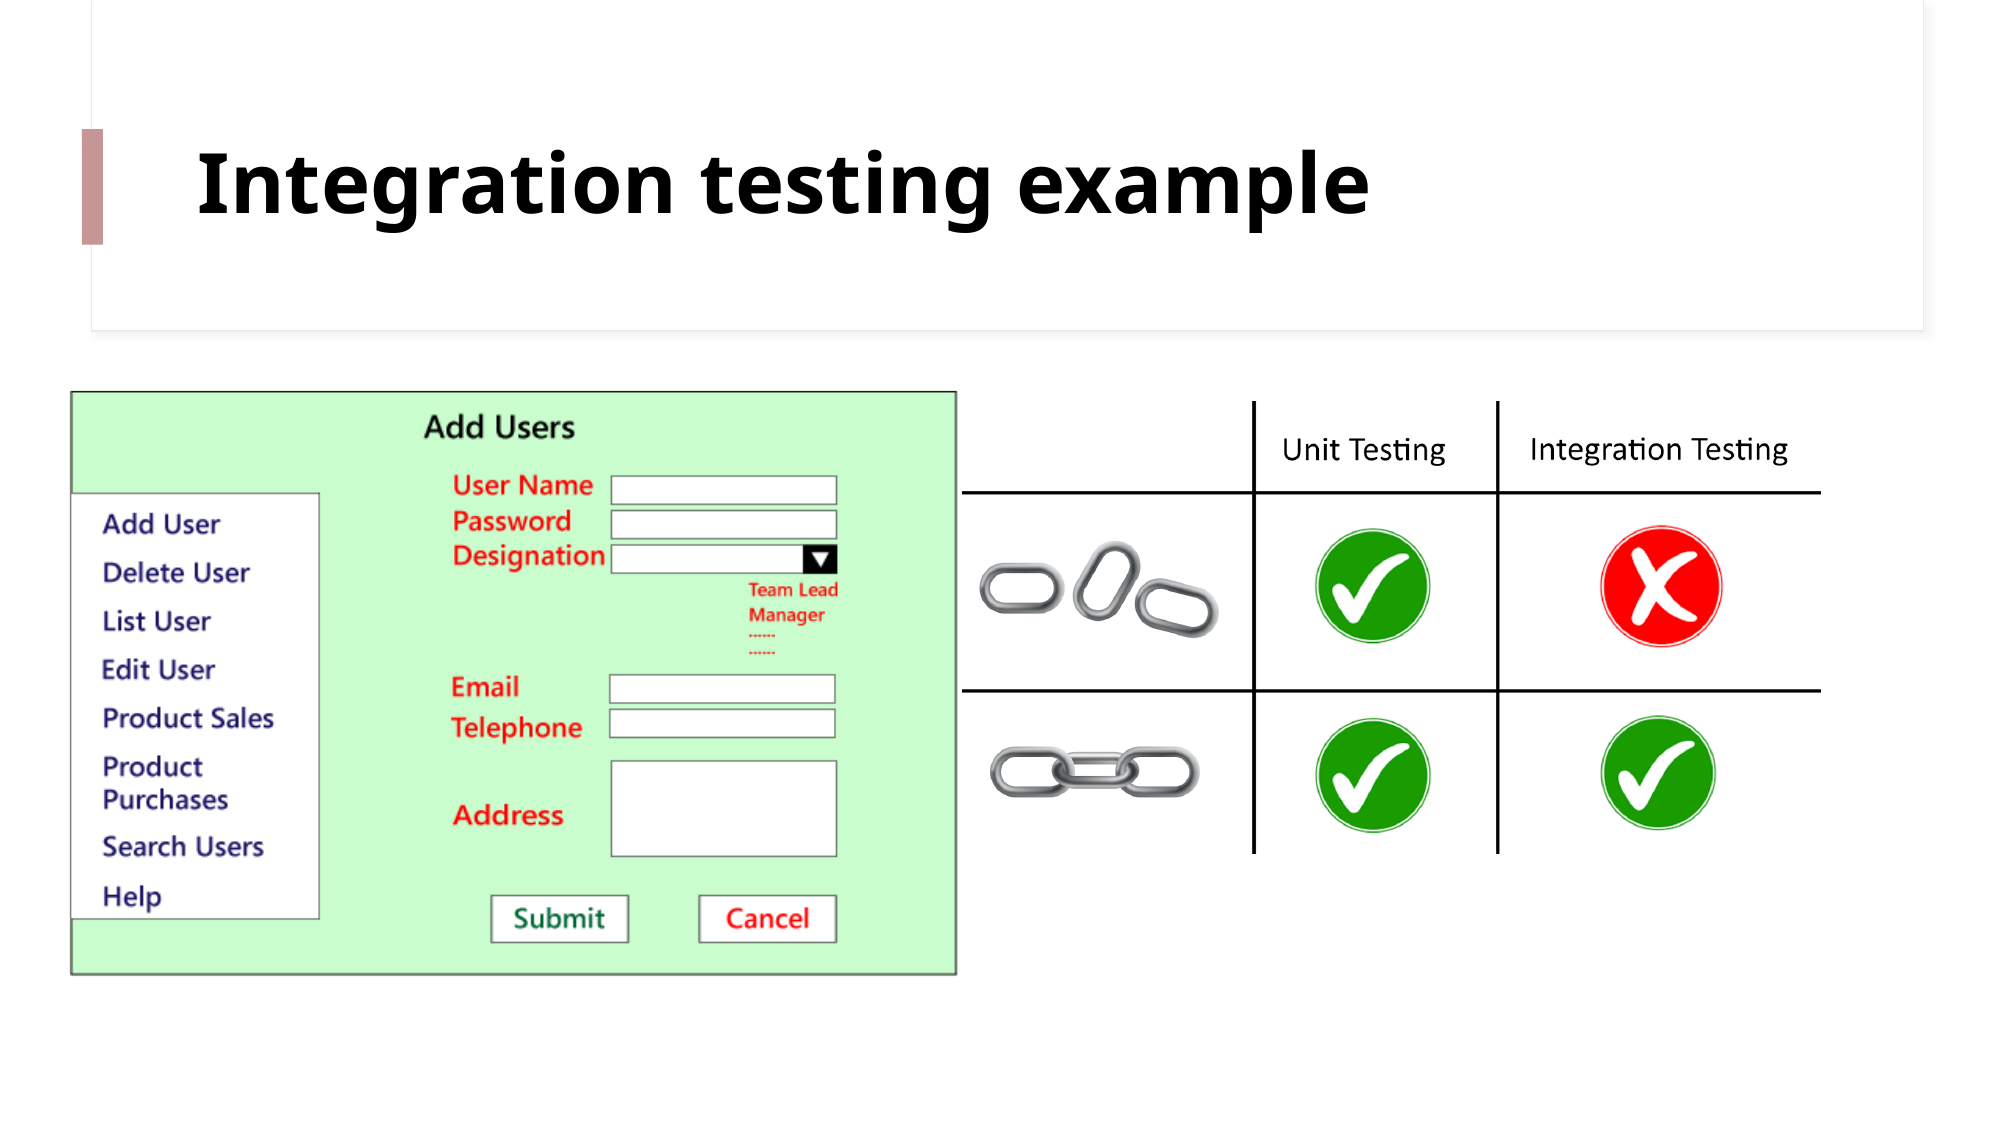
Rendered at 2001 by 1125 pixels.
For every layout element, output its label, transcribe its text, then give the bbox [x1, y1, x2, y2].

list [983, 401, 1821, 854]
picture [45, 377, 983, 1003]
title Integration testing example [183, 90, 1851, 284]
